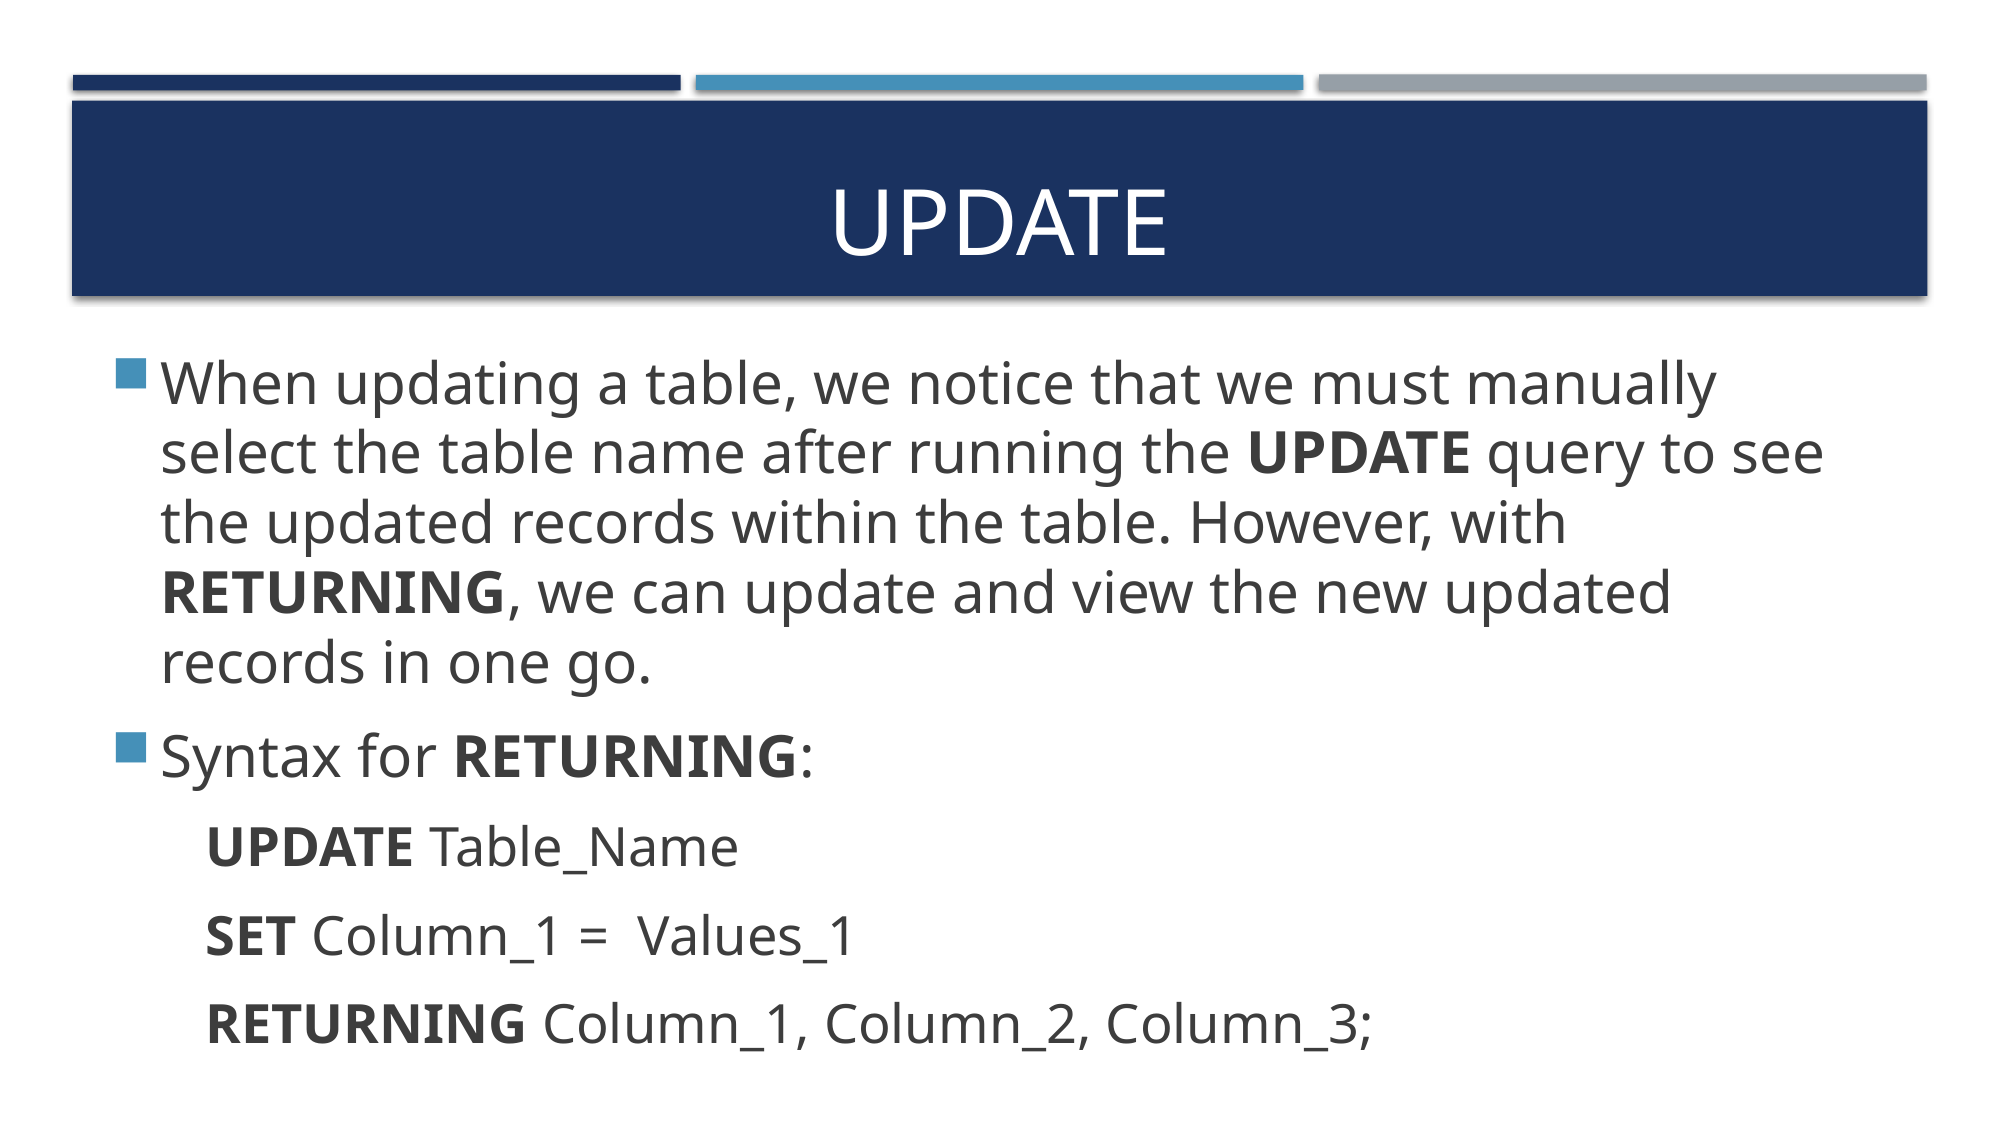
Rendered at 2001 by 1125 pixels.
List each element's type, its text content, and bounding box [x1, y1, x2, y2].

title Update [95, 115, 1905, 282]
list When updating a table, we notice that we must manually select the table name after running the UPDATE query to see the updated records within the table. However, with RETURNING, we can update and view the new updated records in one go. Syntax for RETURNING: UPDATE Table_Name SET Column_1 = Values_1 RETURNING Column_1, Column_2, Column_3; [95, 320, 1905, 1080]
